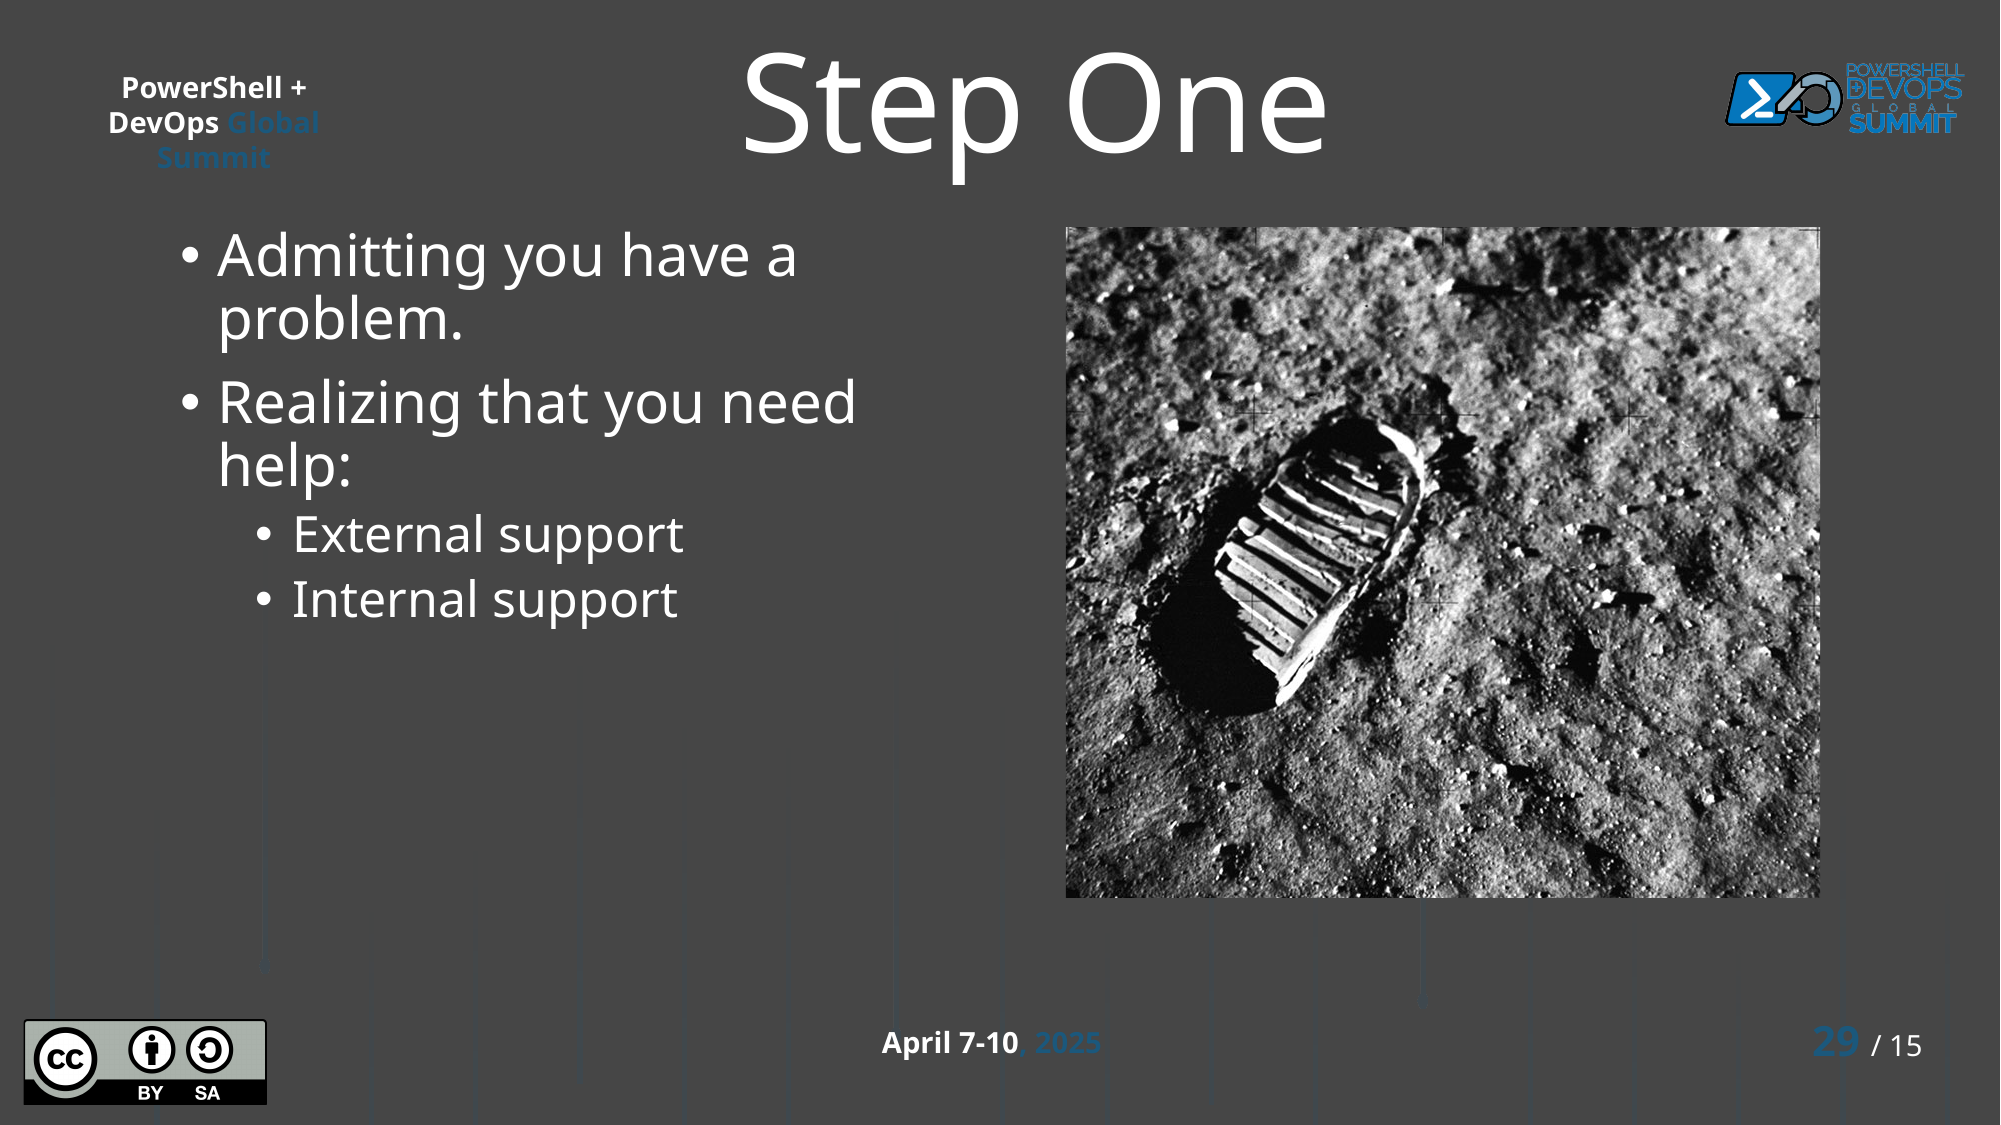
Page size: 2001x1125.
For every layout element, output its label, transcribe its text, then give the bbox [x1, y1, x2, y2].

picture [23, 1019, 267, 1105]
picture [1065, 227, 1821, 898]
picture [1725, 61, 1965, 139]
list Admitting you have a problem. Realizing that you need help: External support Internal support [165, 219, 1008, 898]
title Step One [367, 25, 1704, 244]
